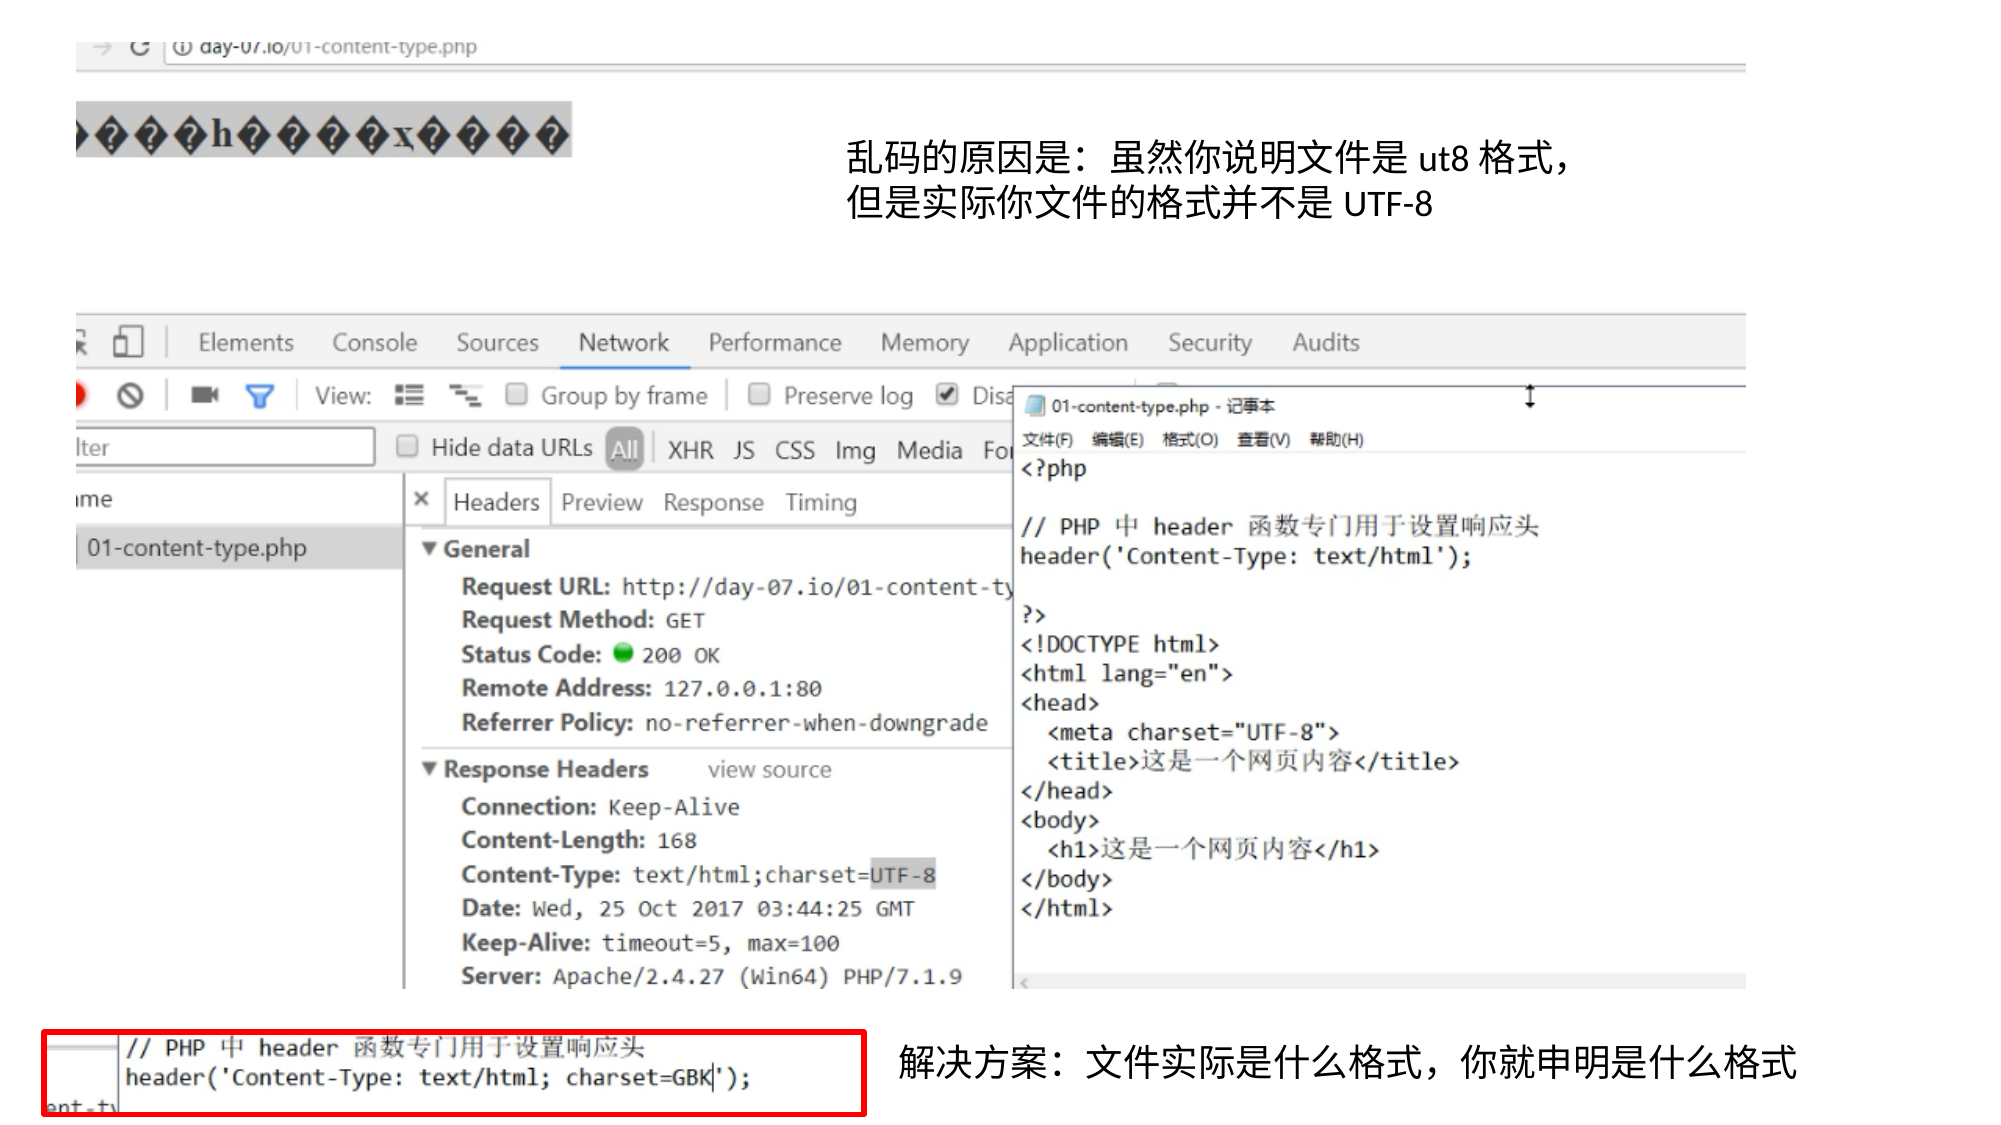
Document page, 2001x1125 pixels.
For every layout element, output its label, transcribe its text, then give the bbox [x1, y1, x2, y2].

picture [76, 42, 1746, 989]
text_box 解决方案：文件实际是什么格式，你就申明是什么格式 [883, 1031, 1943, 1091]
picture [46, 1034, 861, 1112]
